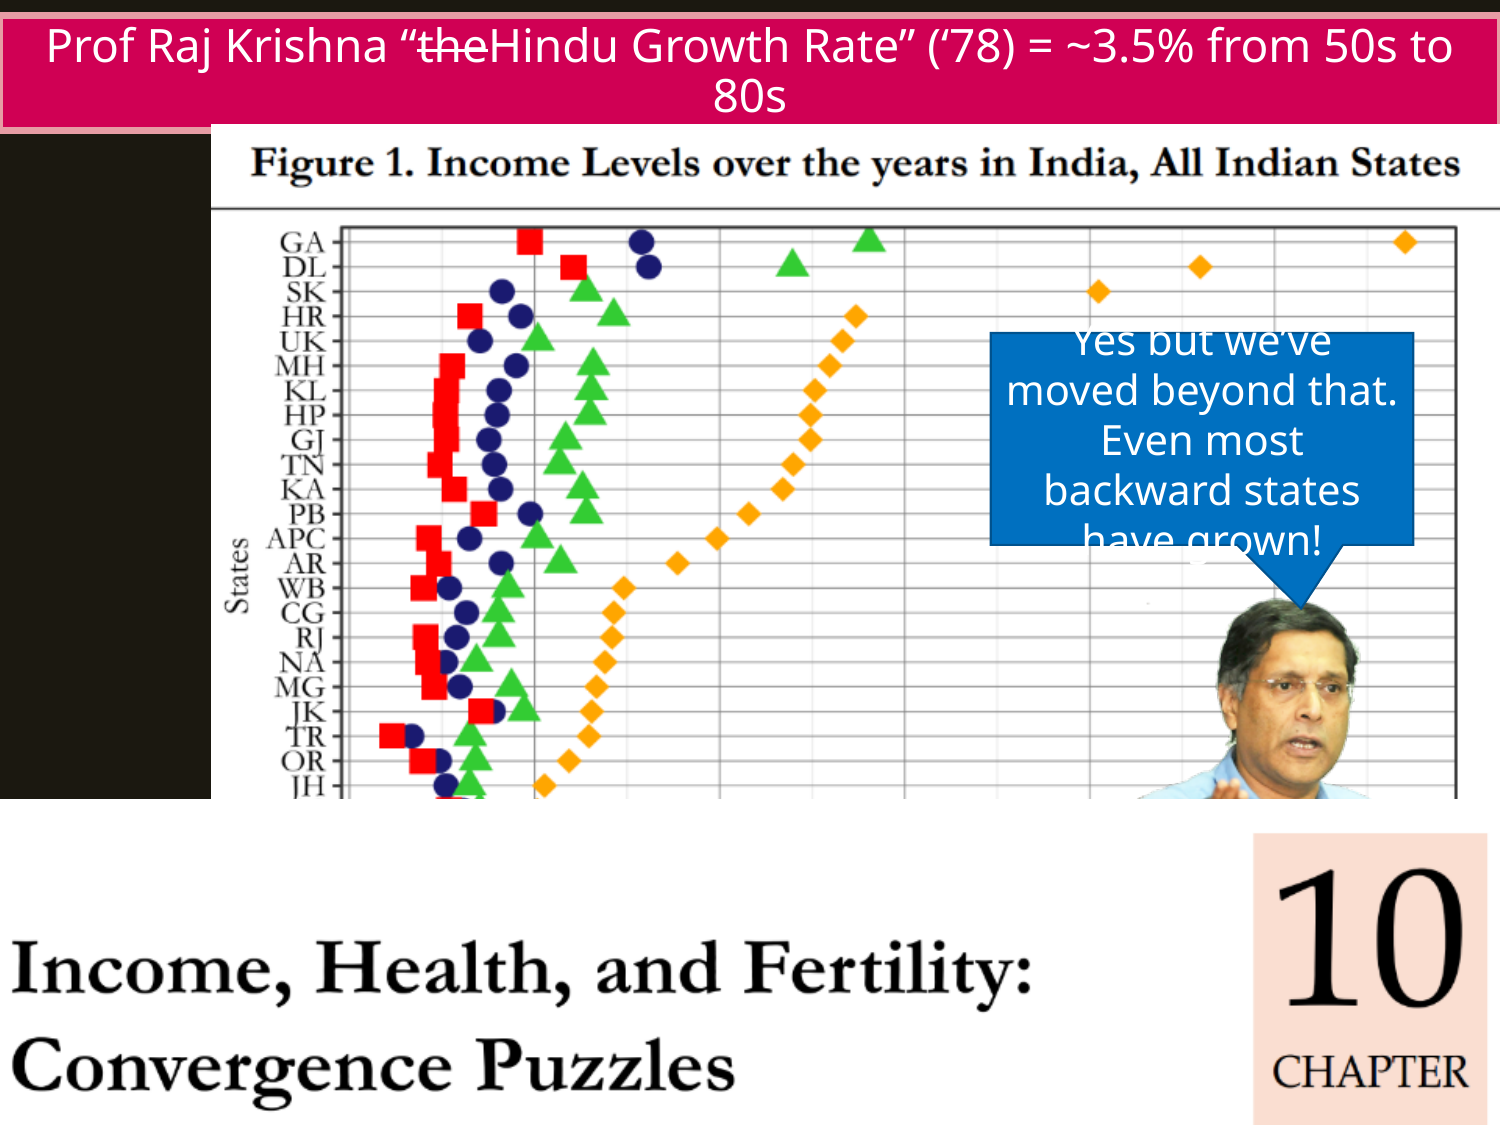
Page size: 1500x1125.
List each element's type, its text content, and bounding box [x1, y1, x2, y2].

title Prof Raj Krishna “theHindu Growth Rate” (‘78) = ~3.5% from 50s to 80s [0, 12, 1500, 134]
picture [0, 124, 1500, 1125]
